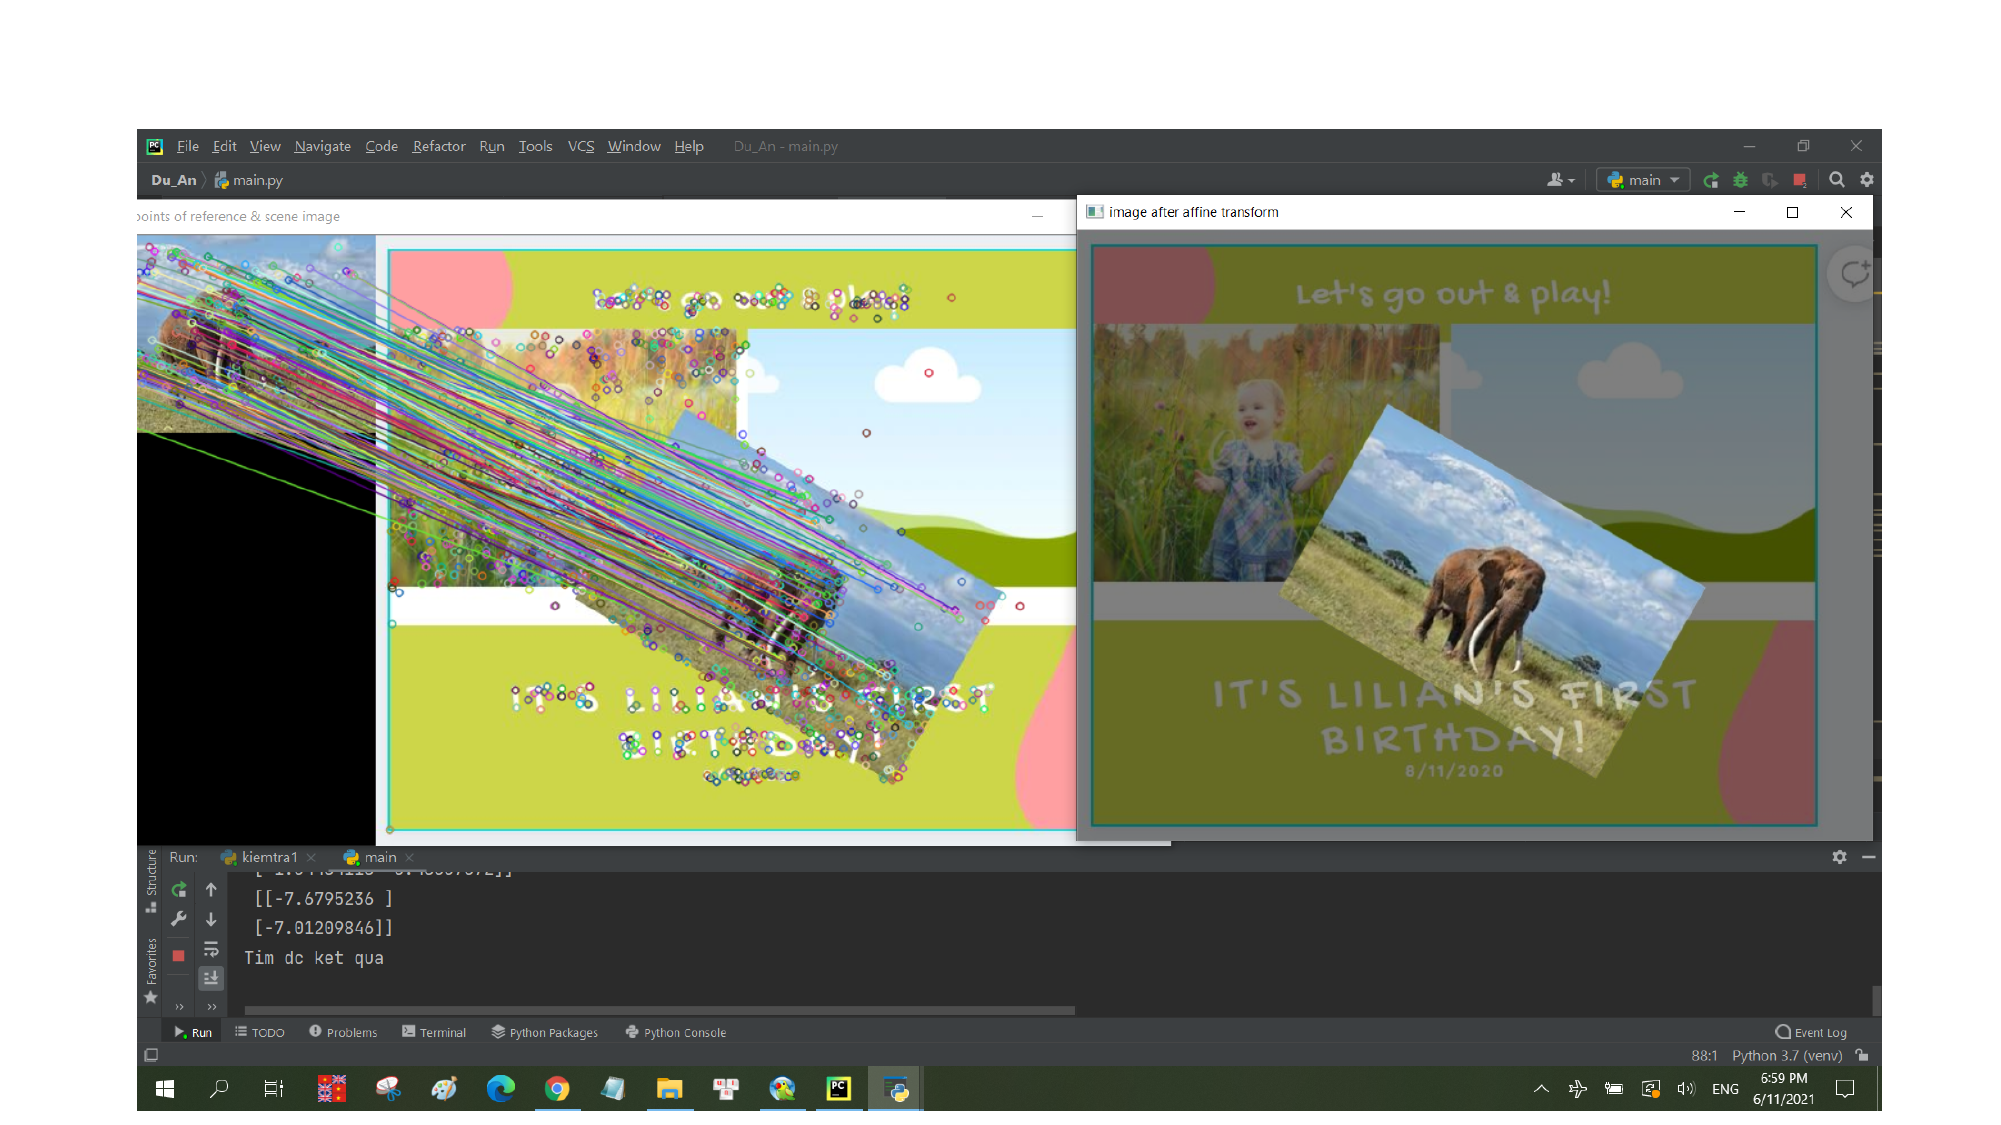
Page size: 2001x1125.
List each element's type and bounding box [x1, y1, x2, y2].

picture [137, 129, 1882, 1111]
